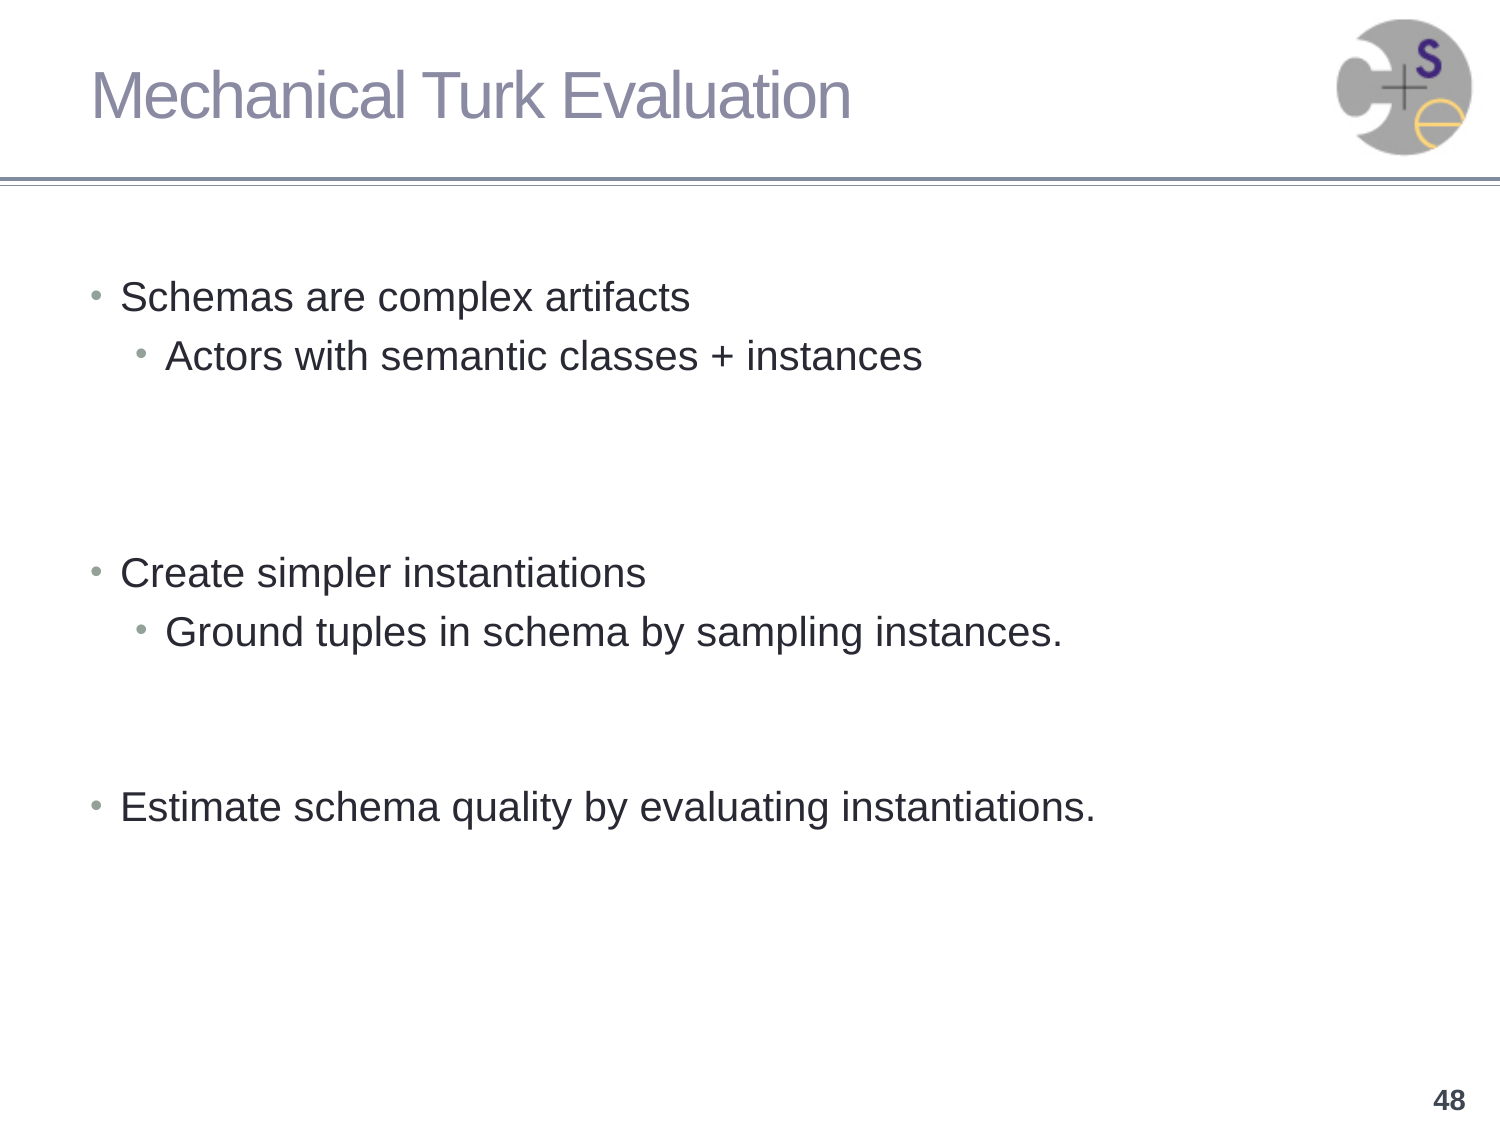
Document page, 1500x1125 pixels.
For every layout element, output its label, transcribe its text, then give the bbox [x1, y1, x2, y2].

slide_number 48 [1399, 1071, 1500, 1125]
list Schemas are complex artifacts Actors with semantic classes + instances Create simpler instantiations Ground tuples in schema by sampling instances. Estimate schema quality by evaluating instantiations. [75, 262, 1425, 1063]
title Mechanical Turk Evaluation [75, 10, 1425, 173]
picture [1316, 3, 1500, 173]
